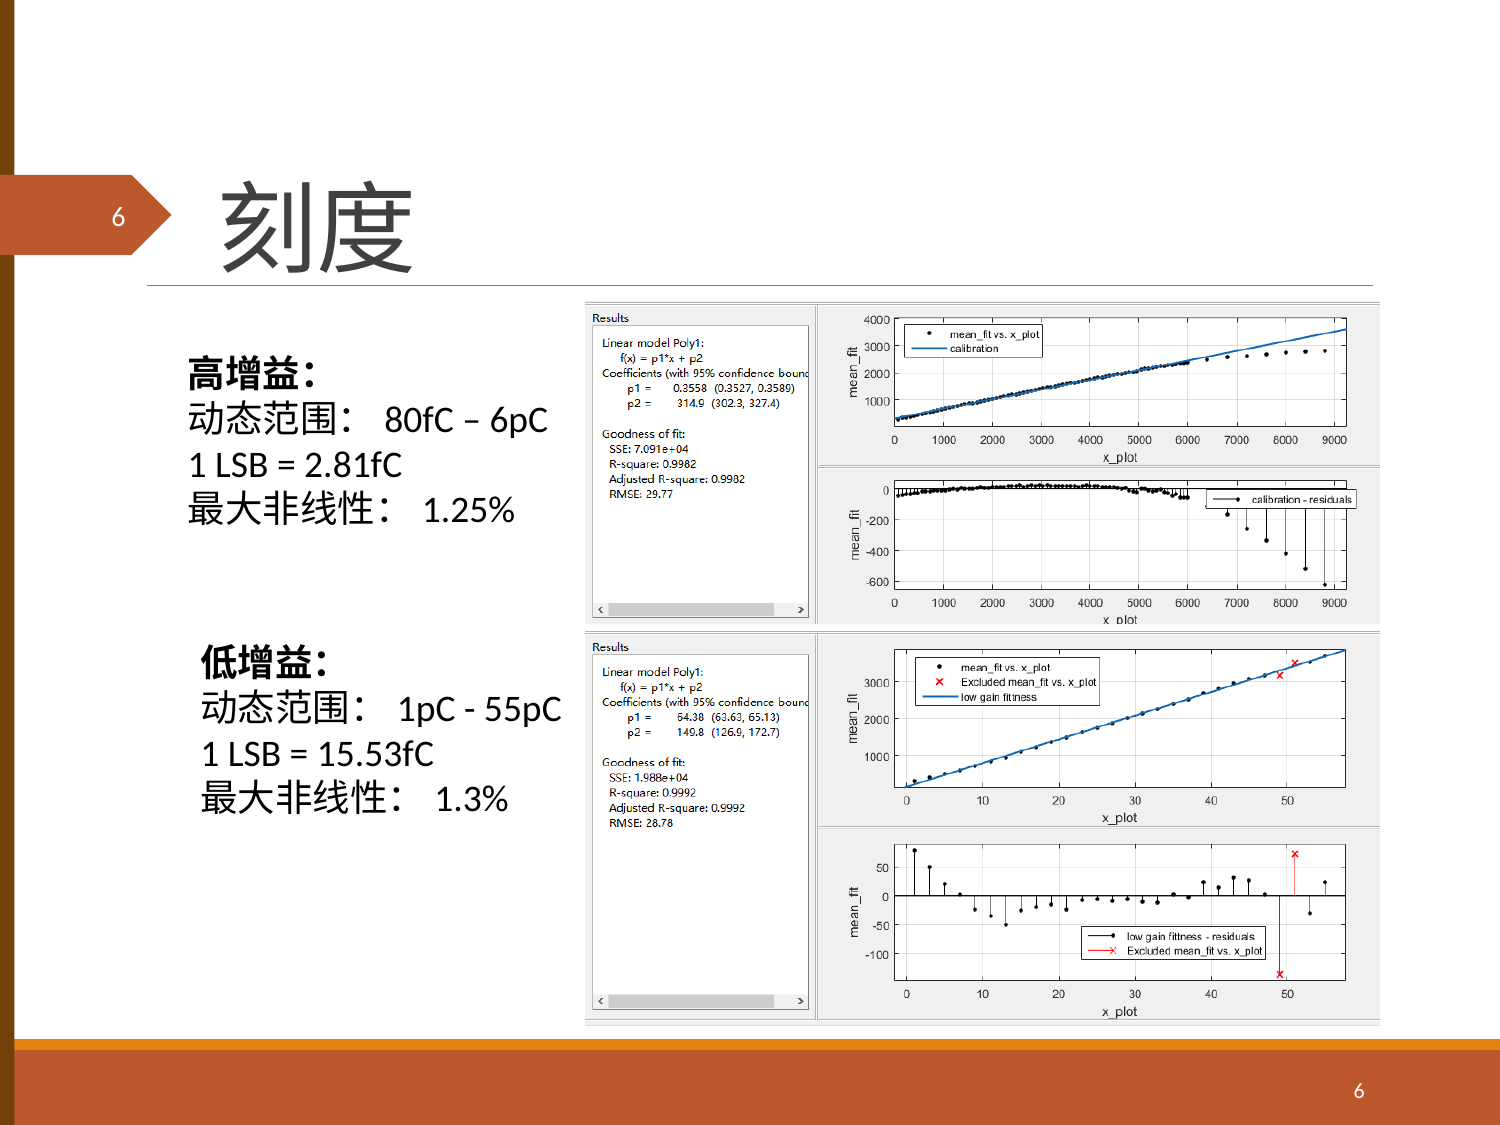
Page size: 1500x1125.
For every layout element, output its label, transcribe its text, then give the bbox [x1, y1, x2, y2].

picture [584, 301, 1380, 624]
title 刻度 [202, 55, 1441, 294]
text_box 高增益： 动态范围：80fC – 6pC 1 LSB = 2.81fC 最大非线性：1.25% [173, 342, 563, 538]
picture [584, 630, 1380, 1026]
slide_number 6 [1218, 1059, 1380, 1120]
text_box 低增益： 动态范围：1pC - 55pC 1 LSB = 15.53fC 最大非线性：1.3% [185, 631, 582, 826]
